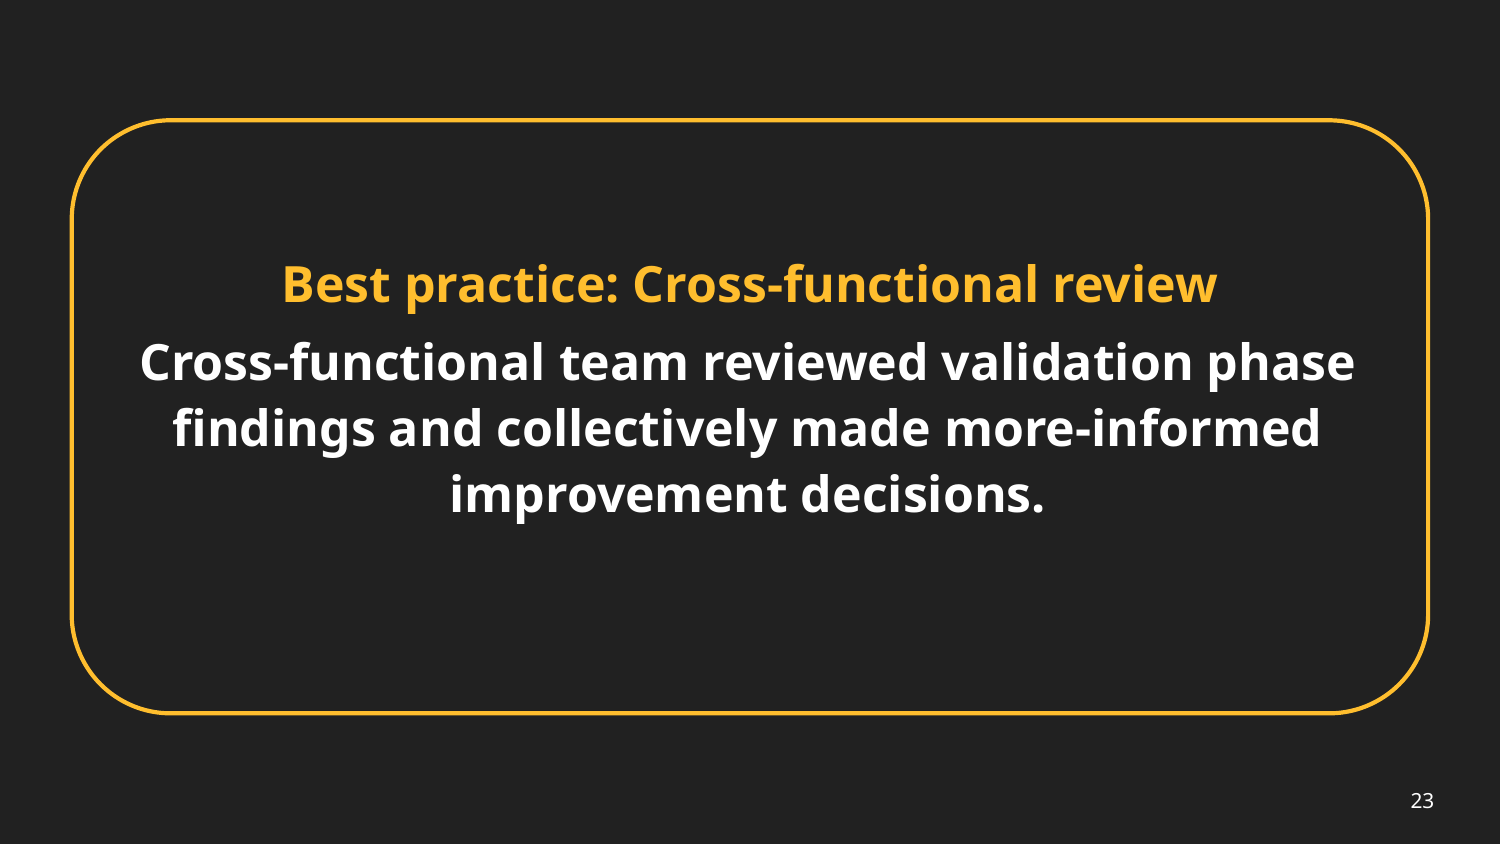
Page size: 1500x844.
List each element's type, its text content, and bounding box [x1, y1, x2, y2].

text_box [69, 118, 1431, 716]
slide_number 23 [1111, 779, 1450, 824]
